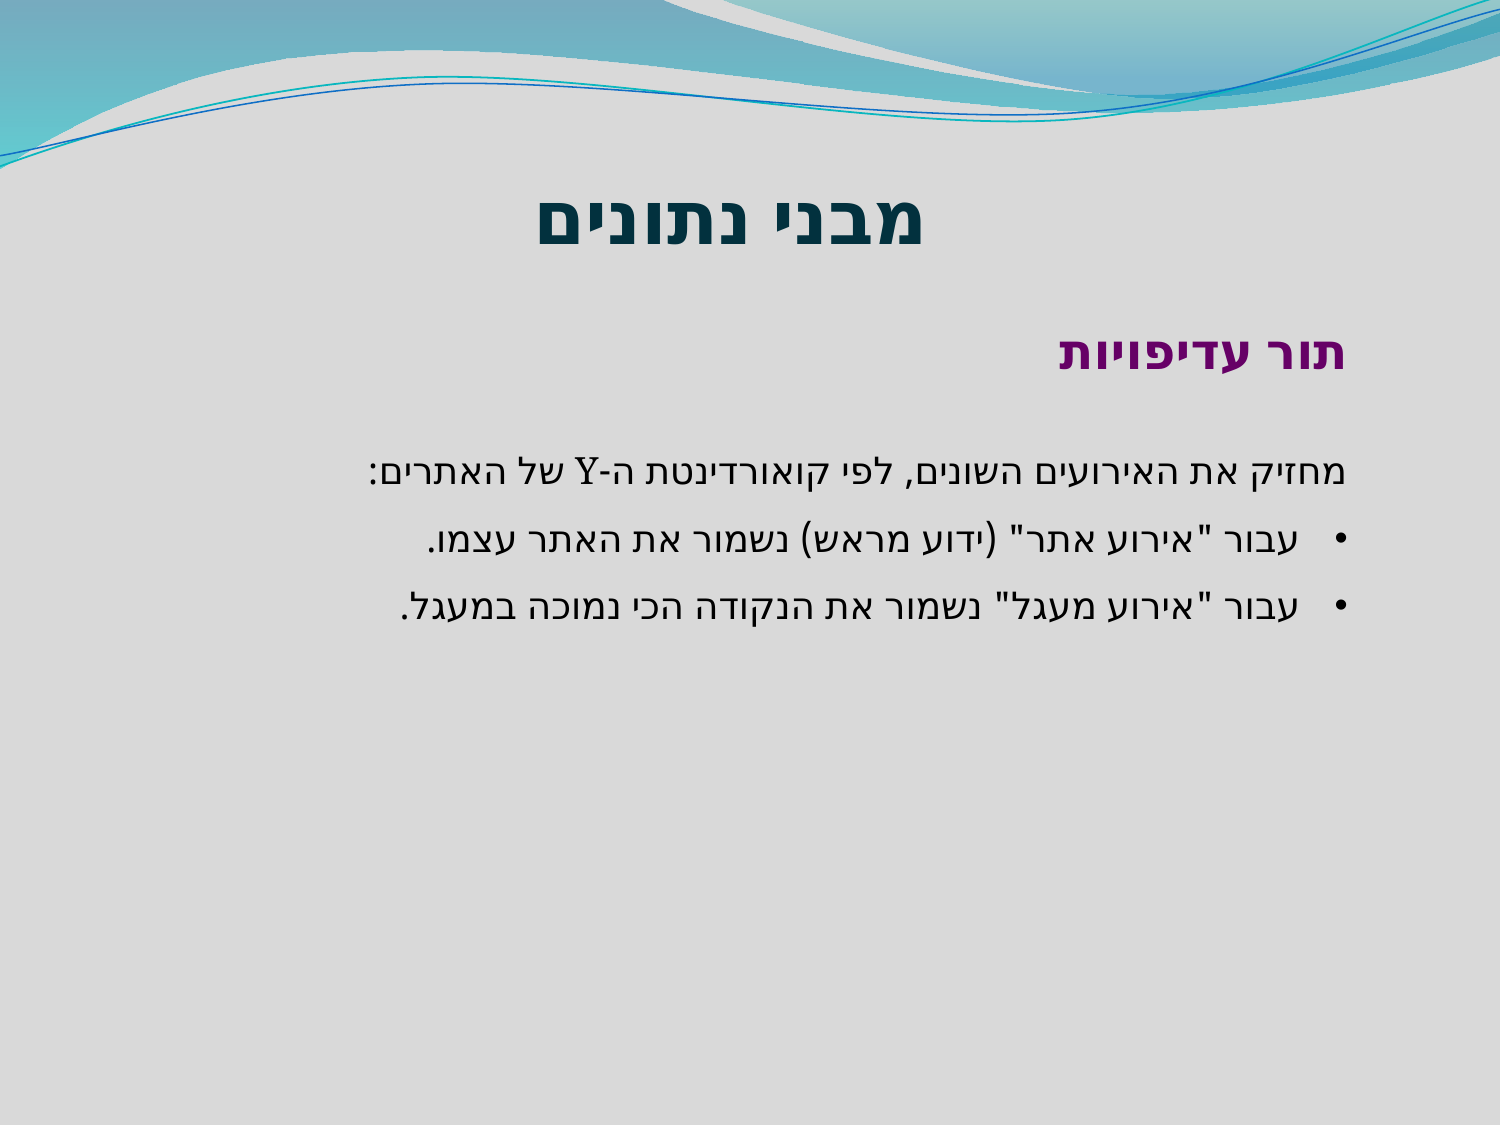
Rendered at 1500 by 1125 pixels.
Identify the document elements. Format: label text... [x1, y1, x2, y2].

text_box מבני נתונים תור עדיפויות מחזיק את האירועים השונים, לפי קואורדינטת ה-Y של האתרים: עבור "אירוע אתר" (ידוע מראש) נשמור את האתר עצמו. עבור "אירוע מעגל" נשמור את הנקודה הכי נמוכה במעגל. [99, 162, 1363, 748]
